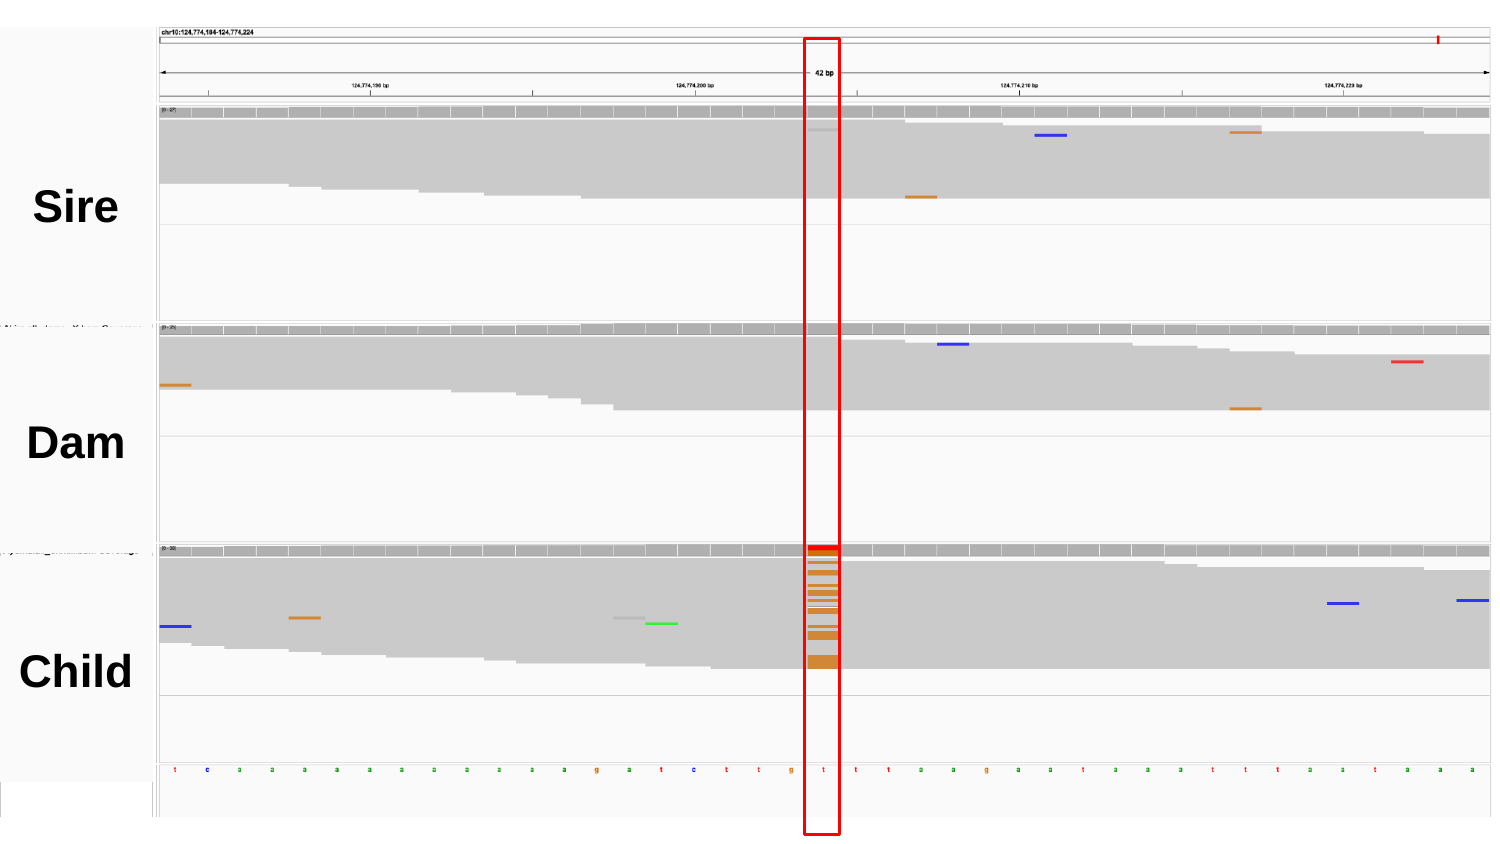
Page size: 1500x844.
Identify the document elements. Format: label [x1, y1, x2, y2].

picture [0, 26, 1500, 817]
text_box [804, 825, 840, 835]
